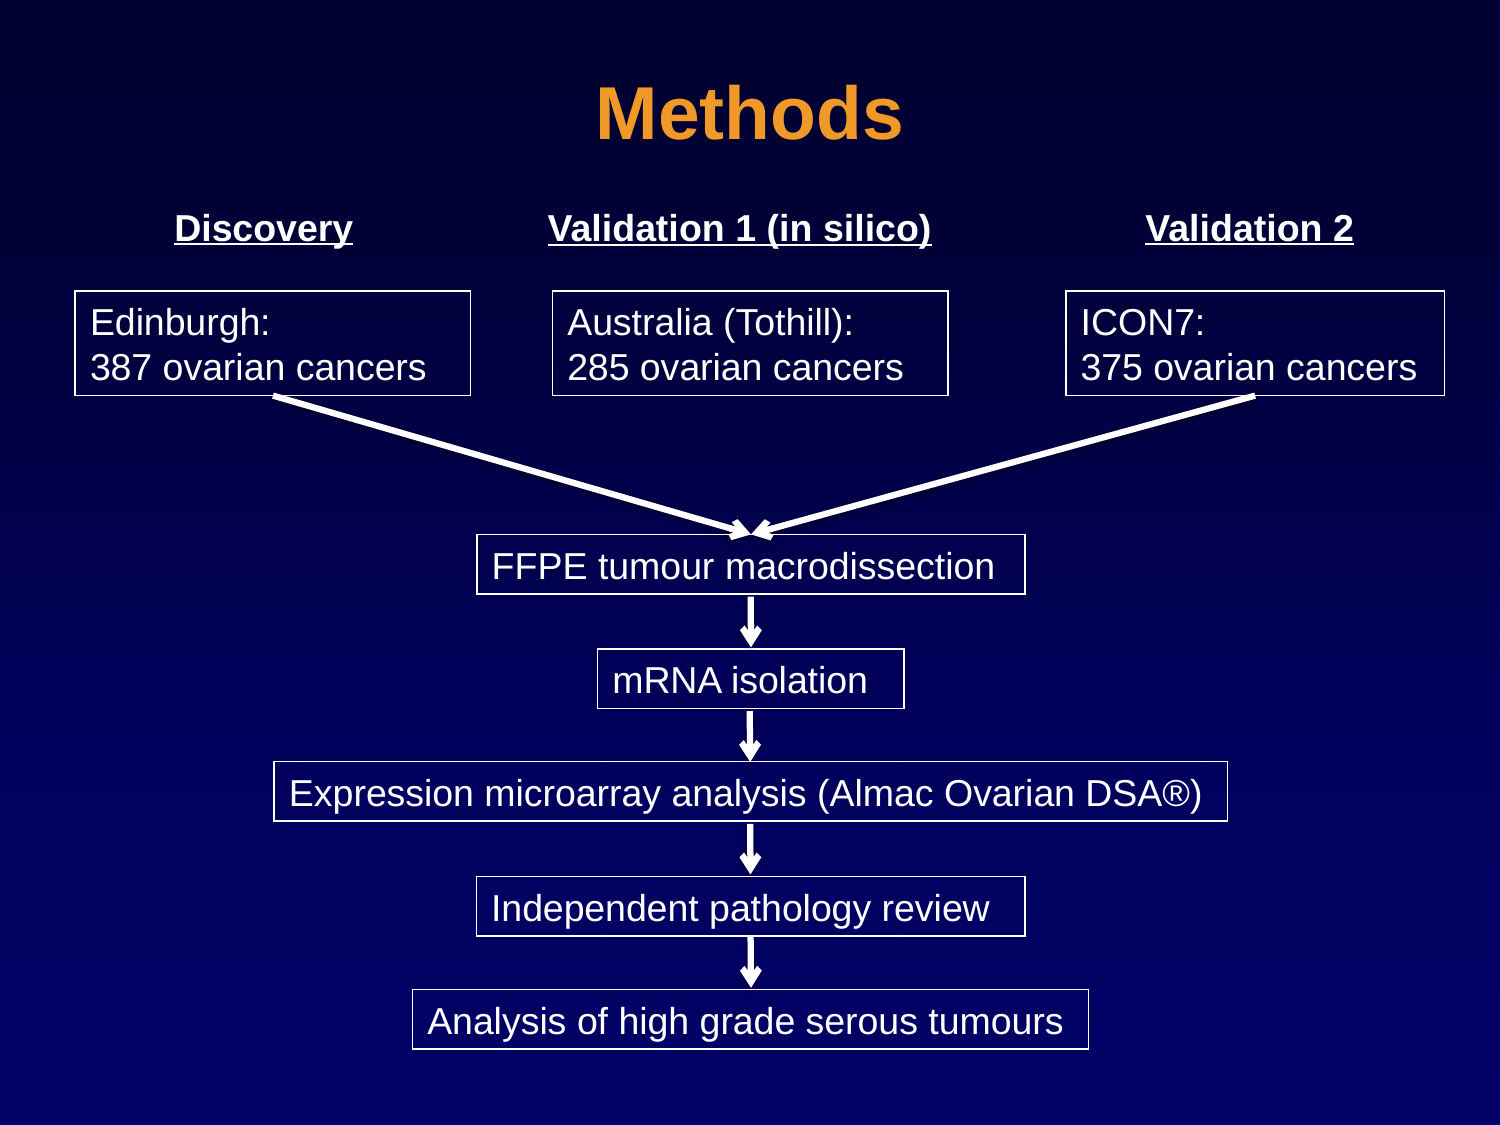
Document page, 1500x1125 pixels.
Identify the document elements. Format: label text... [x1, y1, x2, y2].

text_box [74, 196, 1445, 1051]
title Methods [0, 48, 1500, 170]
